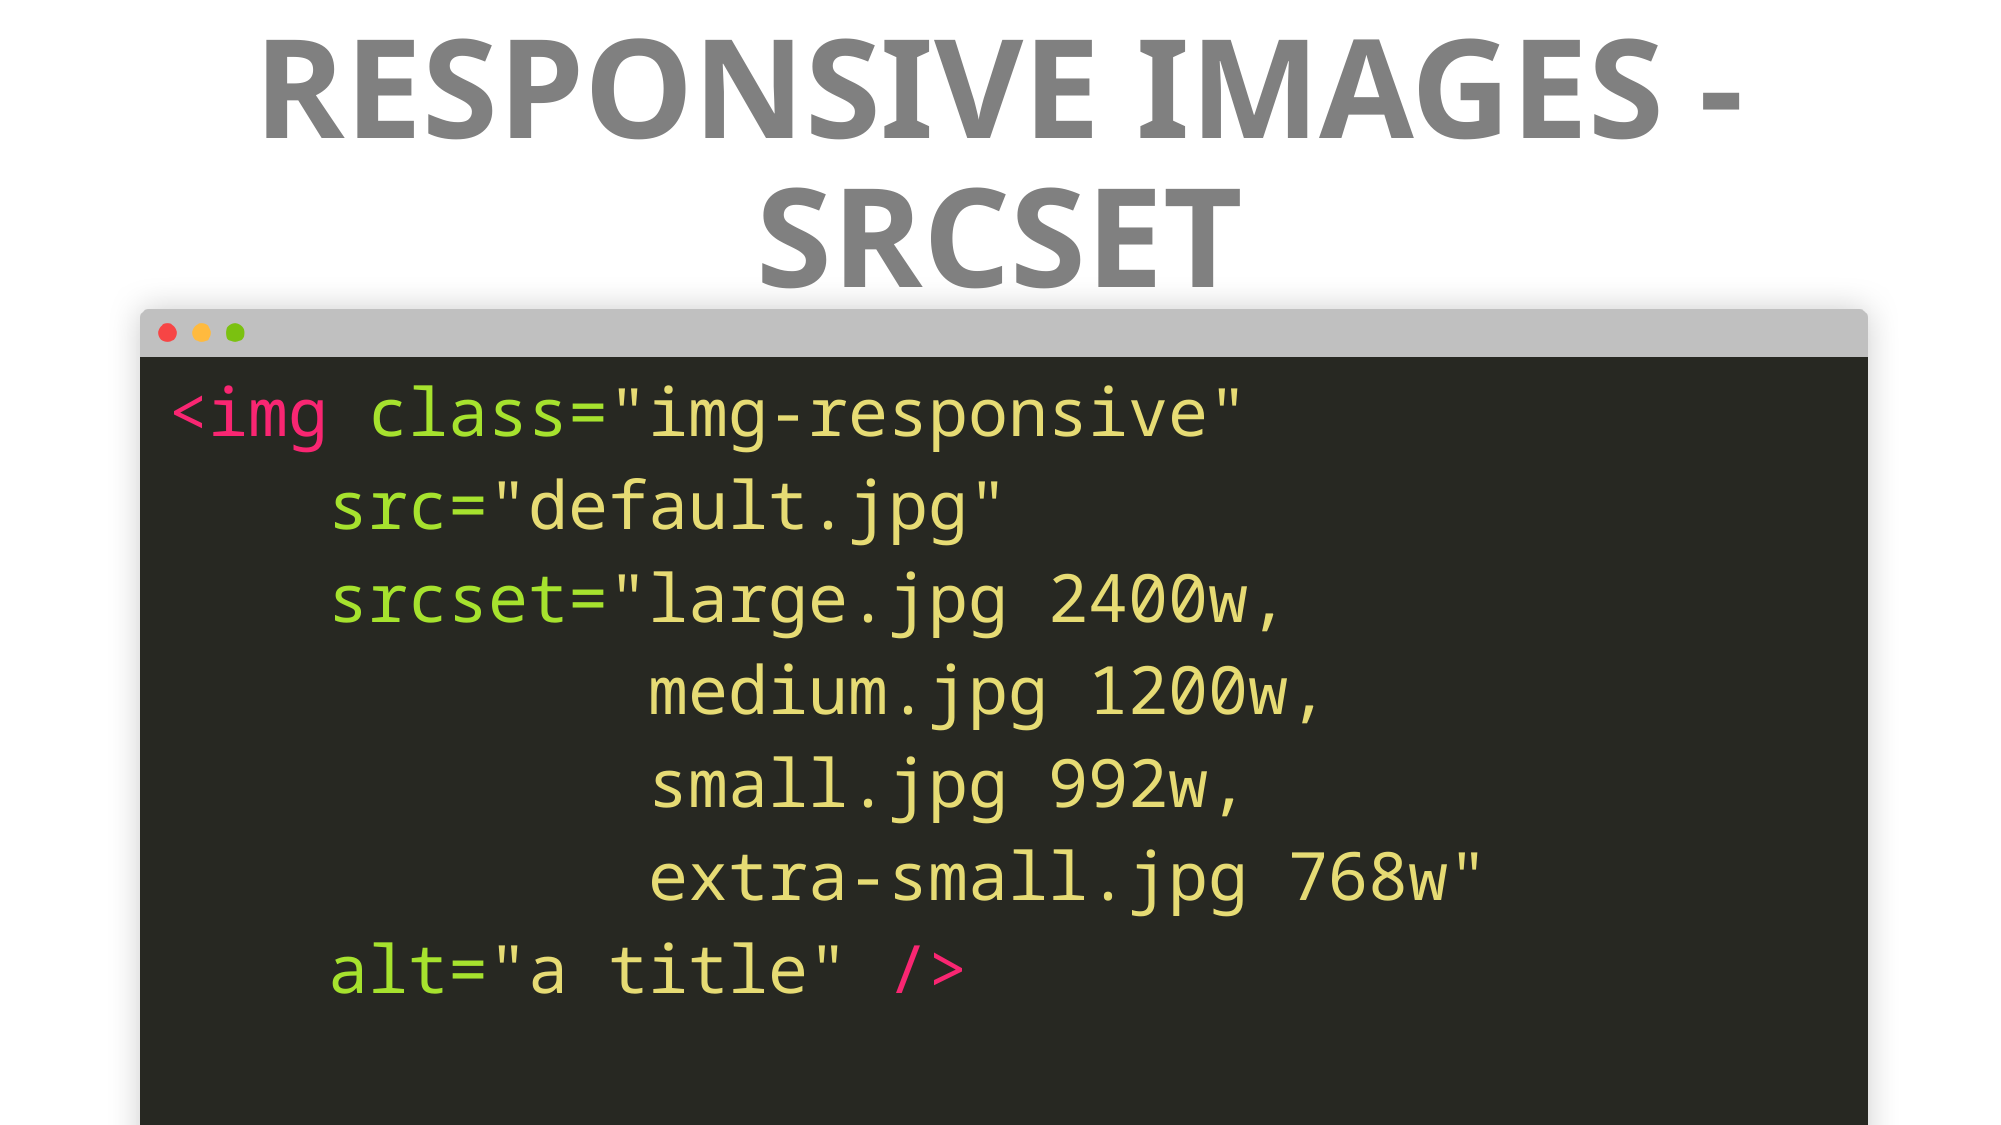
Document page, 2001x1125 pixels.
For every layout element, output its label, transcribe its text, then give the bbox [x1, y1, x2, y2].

picture [108, 277, 1899, 1125]
title RESPONSIVE IMAGES - SRCSET [137, 59, 1863, 278]
list <img class="img-responsive" src="default.jpg" srcset="large.jpg 2400w, medium.jpg 1200w, small.jpg 992w, extra-small.jpg 768w" alt="a title" /> [153, 371, 1852, 1067]
